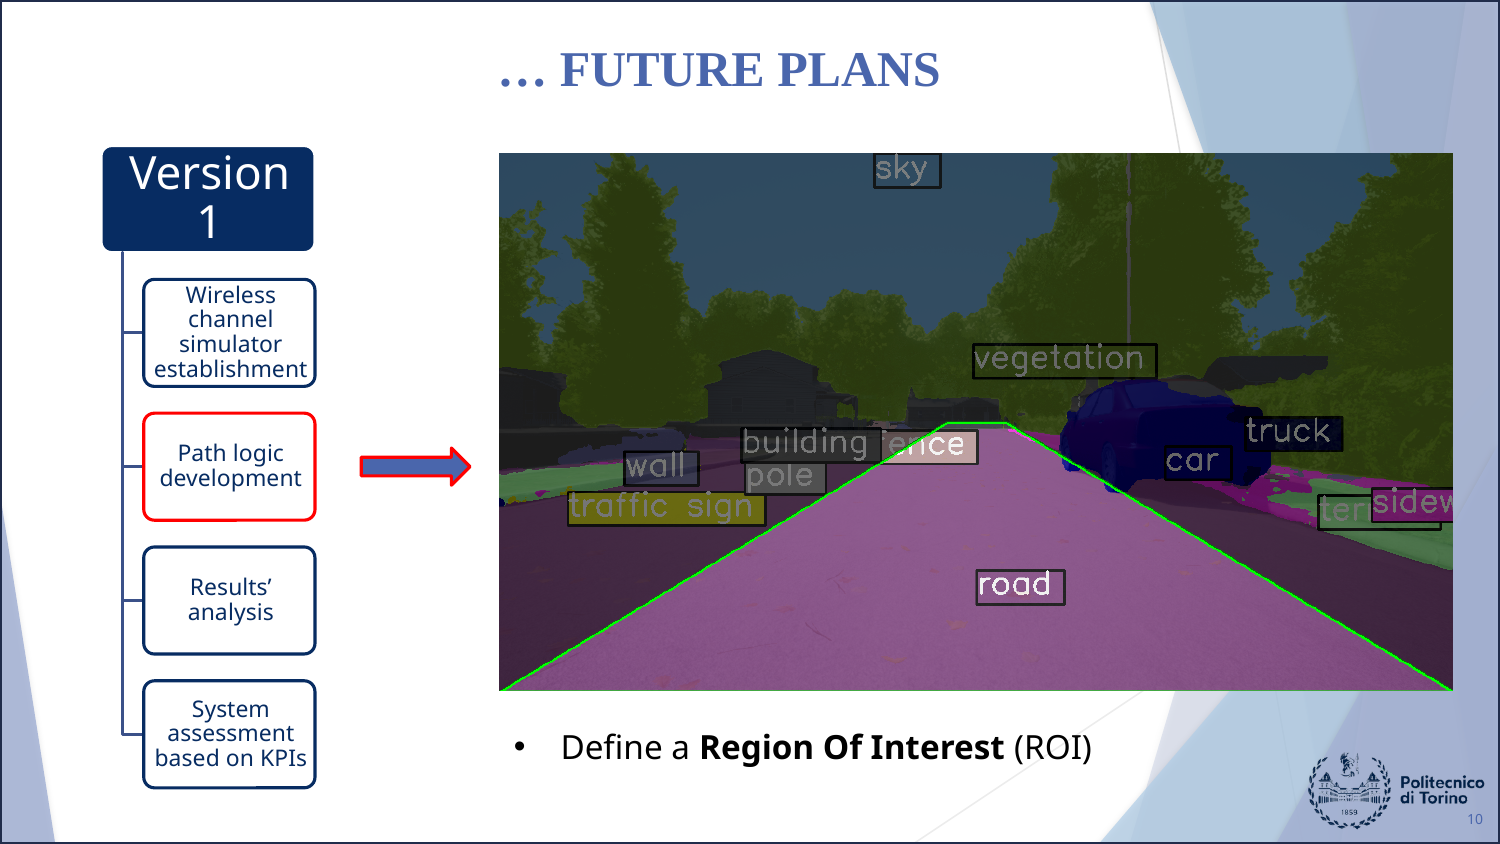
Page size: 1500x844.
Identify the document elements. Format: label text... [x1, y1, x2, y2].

text_box Define a Region Of Interest (ROI) [499, 719, 1175, 774]
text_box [13, 144, 403, 789]
picture [498, 153, 1454, 691]
text_box [408, 446, 472, 487]
text_box … FUTURE PLANS [482, 29, 1018, 104]
slide_number 10 [1413, 797, 1498, 843]
picture [1290, 743, 1500, 844]
